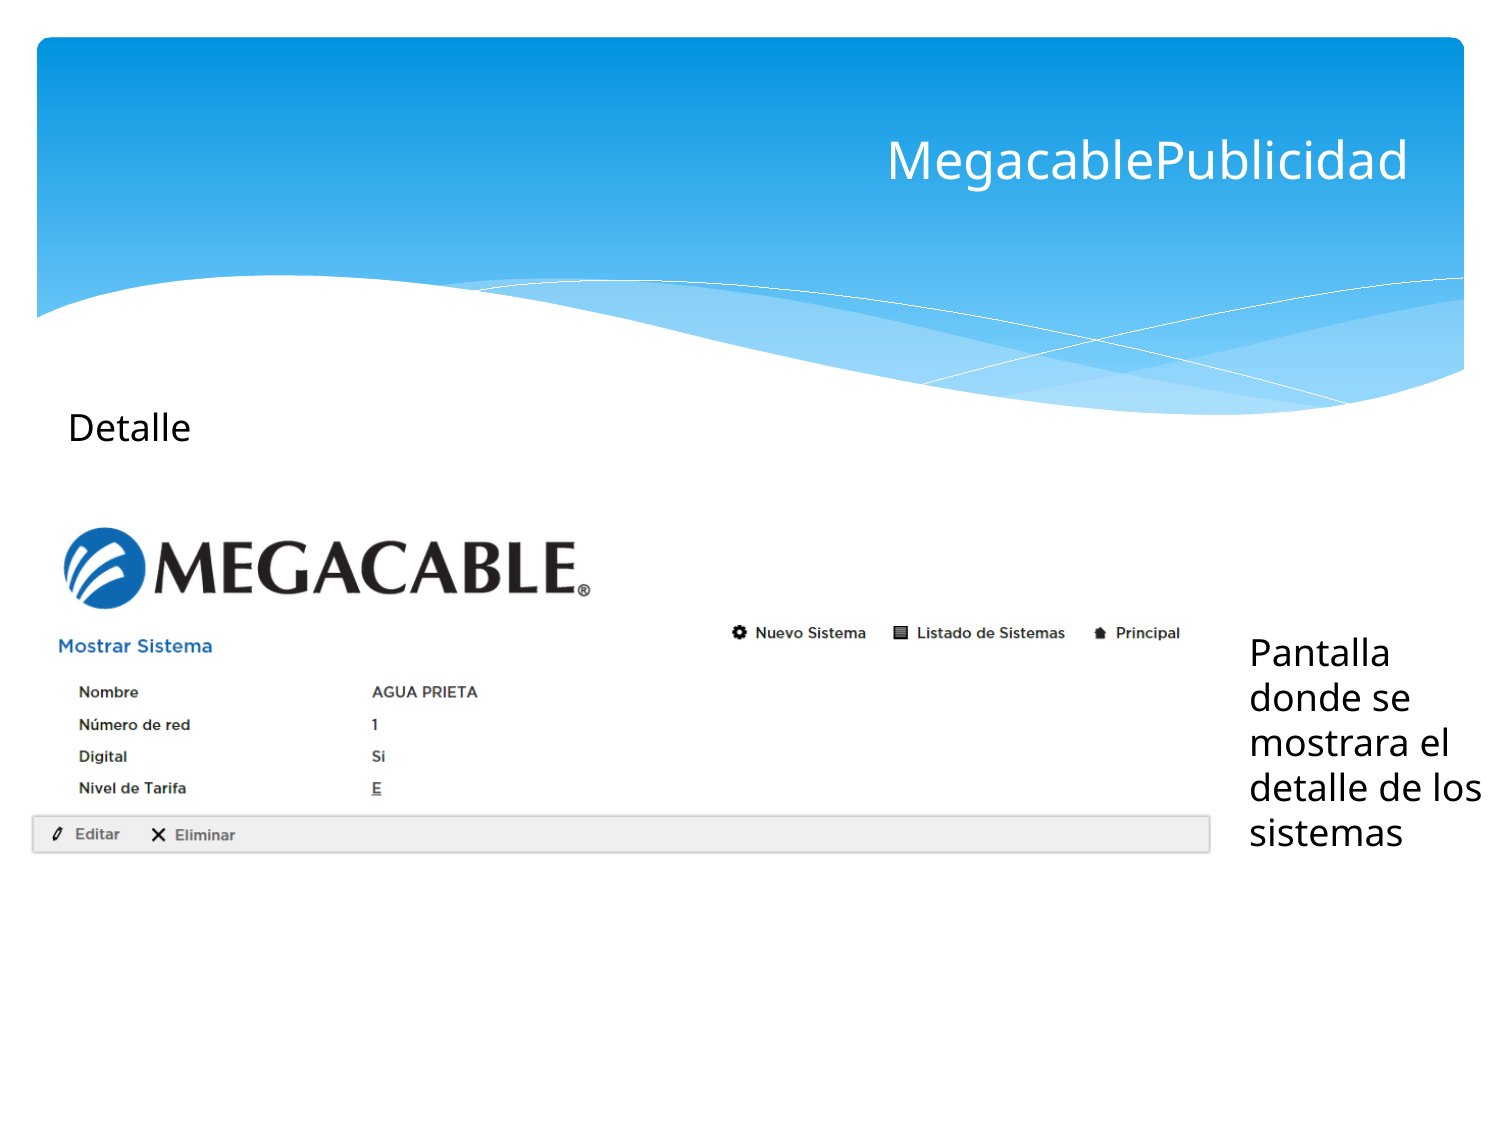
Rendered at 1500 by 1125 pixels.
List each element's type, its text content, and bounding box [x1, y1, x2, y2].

title MegacablePublicidad [75, 55, 1425, 261]
text_box Detalle [53, 397, 231, 457]
picture [0, 526, 1223, 870]
text_box Pantalla donde se mostrara el detalle de los sistemas [1234, 621, 1500, 862]
